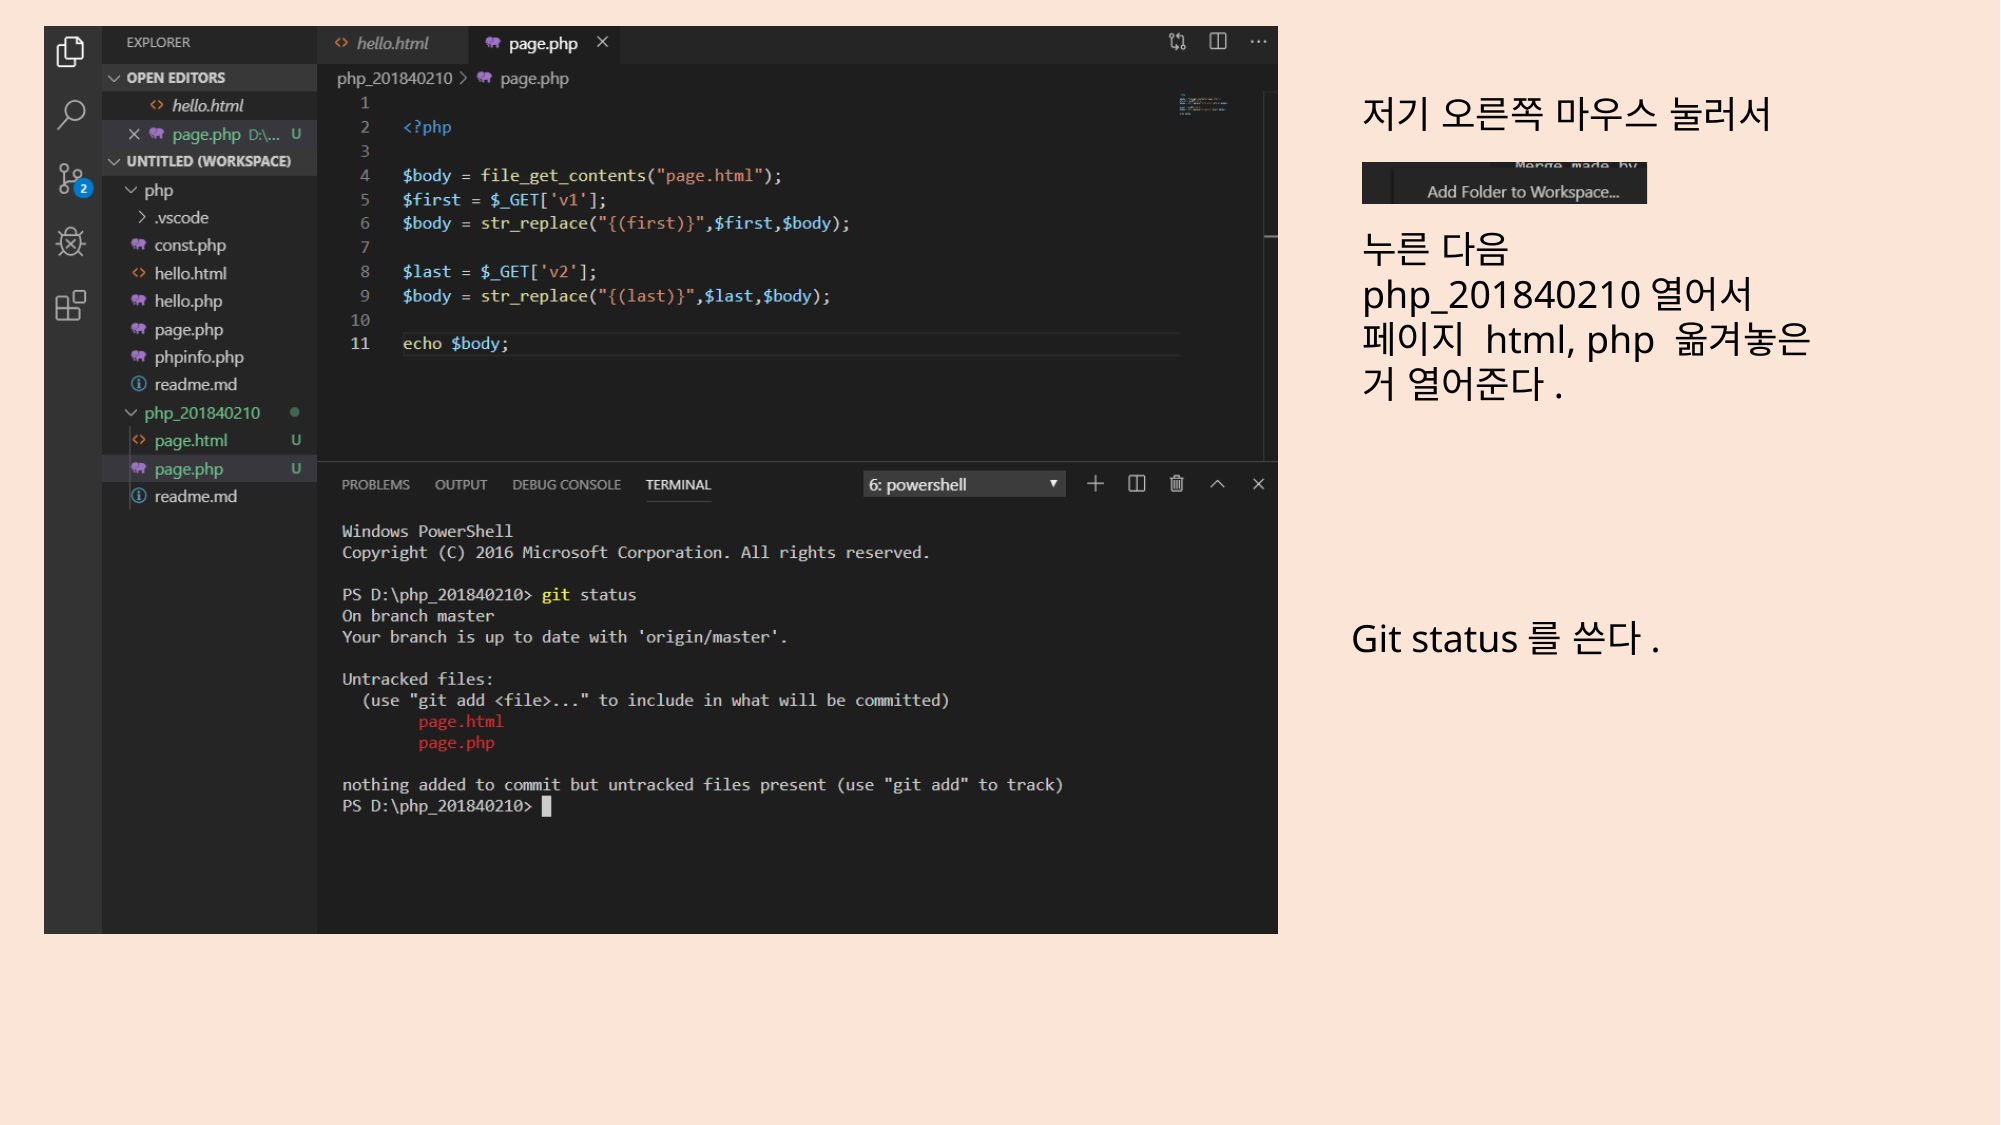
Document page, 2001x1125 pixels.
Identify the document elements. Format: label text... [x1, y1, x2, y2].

picture [44, 26, 1278, 934]
text_box 저기 오른쪽 마우스 눌러서 누른 다음 php_201840210열어서 페이지 html, php 옮겨놓은 거 열어준다. [1347, 83, 1865, 459]
picture [1362, 162, 1648, 205]
text_box Git status를 쓴다. [1336, 608, 1956, 668]
